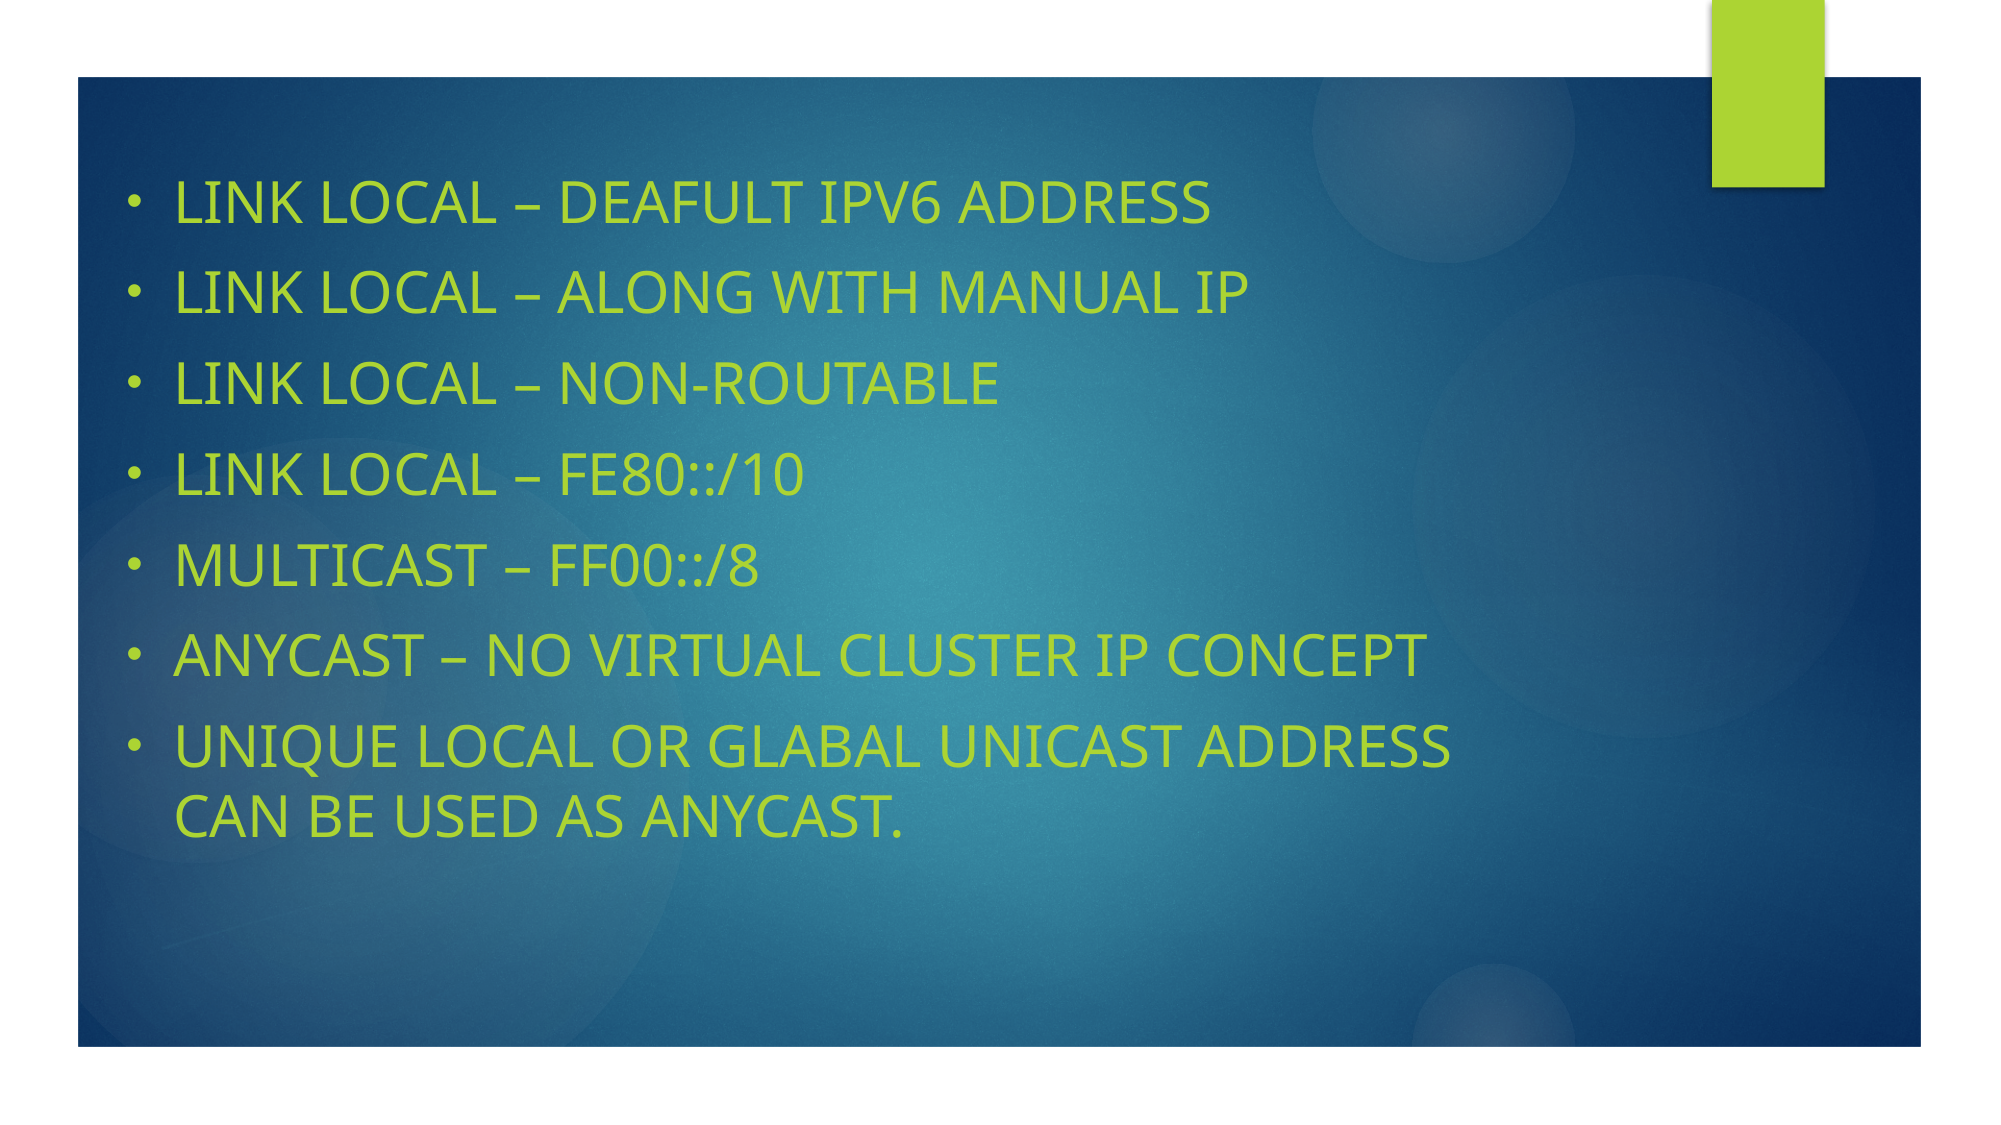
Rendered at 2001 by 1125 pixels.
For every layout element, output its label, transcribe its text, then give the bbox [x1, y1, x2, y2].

subtitle lINK LOCAL – DEAFULT IPV6 ADDRESS lINK LOCAL – ALONG WITH MANUAL IP lINK LOCAL – NON-ROUTABLE lINK LOCAL – FE80::/10 MULTICAST – FF00::/8 ANYCAST – NO VIRTUAL CLUSTER IP CONCEPT UNIQUE LOCAL OR GLABAL UNICAST ADDRESS CAN BE USED AS ANYCAST. [111, 157, 1559, 1024]
